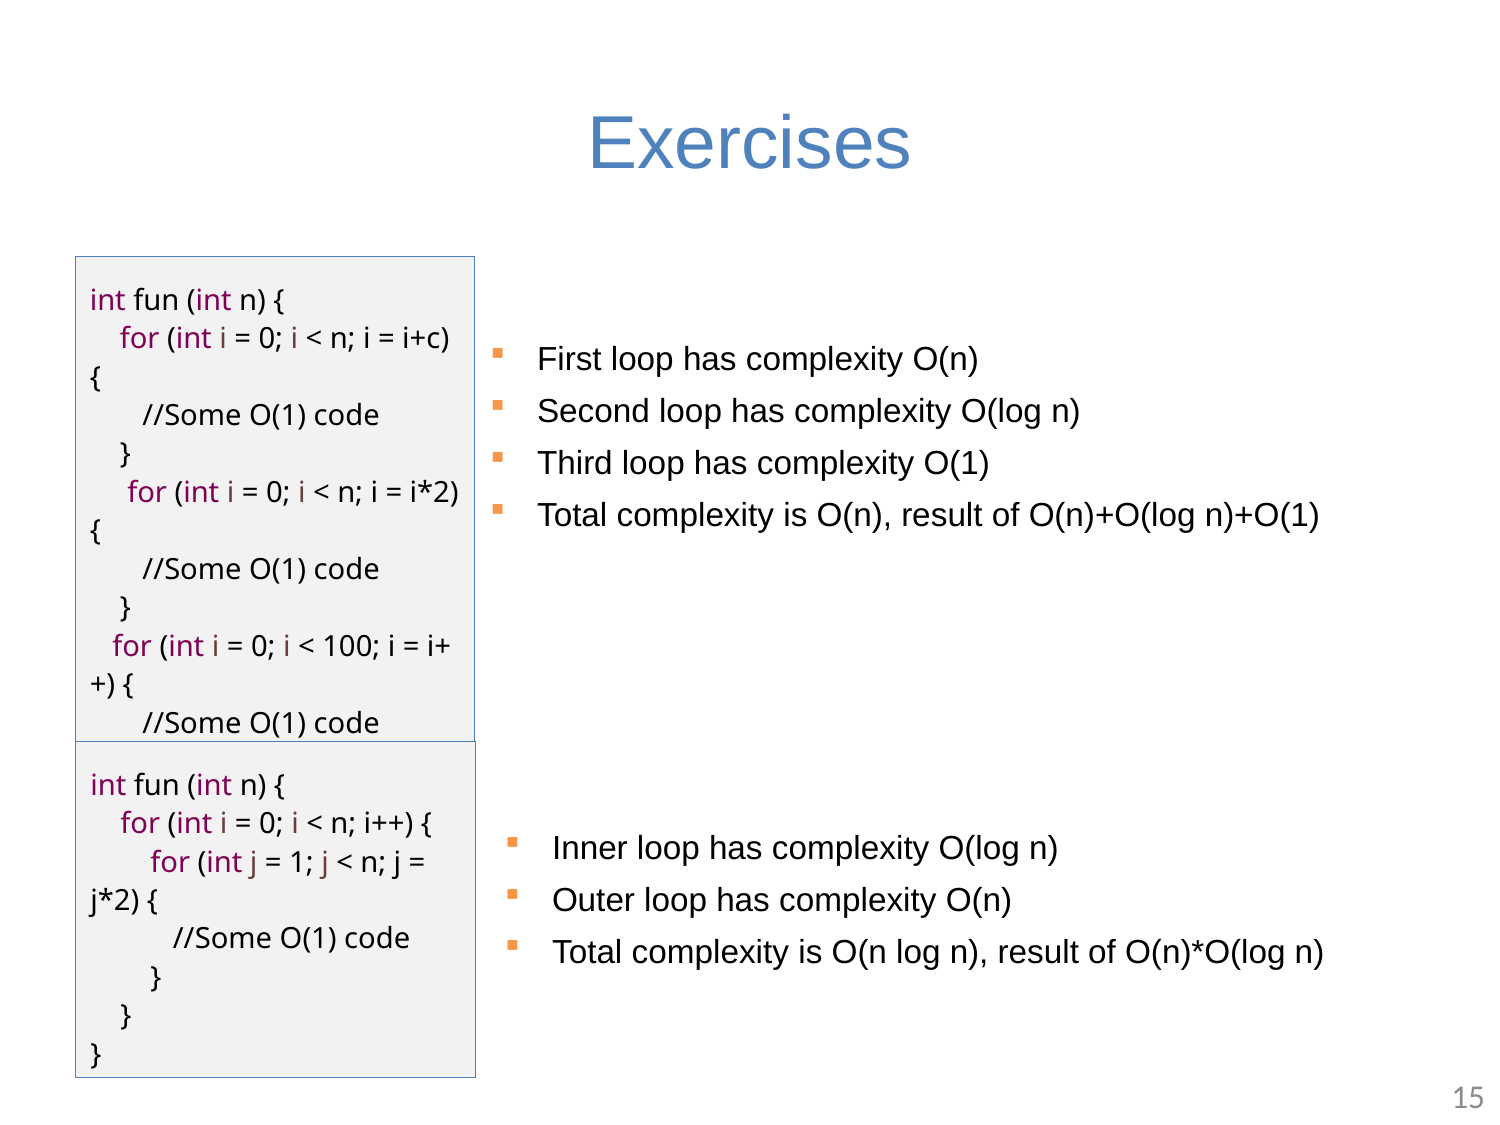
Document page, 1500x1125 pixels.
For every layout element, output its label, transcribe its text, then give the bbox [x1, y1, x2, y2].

text_box 15 [1149, 1065, 1500, 1125]
text_box First loop has complexity O(n) Second loop has complexity O(log n) Third loop has complexity O(1) Total complexity is O(n), result of O(n)+O(log n)+O(1) [475, 318, 1447, 541]
text_box int fun (int n) { for (int i = 0; i < n; i = i+c) { //Some O(1) code } for (int i = 0; i < n; i = i*2) { //Some O(1) code } for (int i = 0; i < 100; i = i++) { //Some O(1) code } } [75, 256, 475, 741]
text_box int fun (int n) { for (int i = 0; i < n; i++) { for (int j = 1; j < n; j = j*2) { //Some O(1) code } } } [75, 741, 476, 1078]
title Exercises [75, 45, 1425, 233]
text_box Inner loop has complexity O(log n) Outer loop has complexity O(n) Total complexity is O(n log n), result of O(n)*O(log n) [490, 807, 1395, 978]
